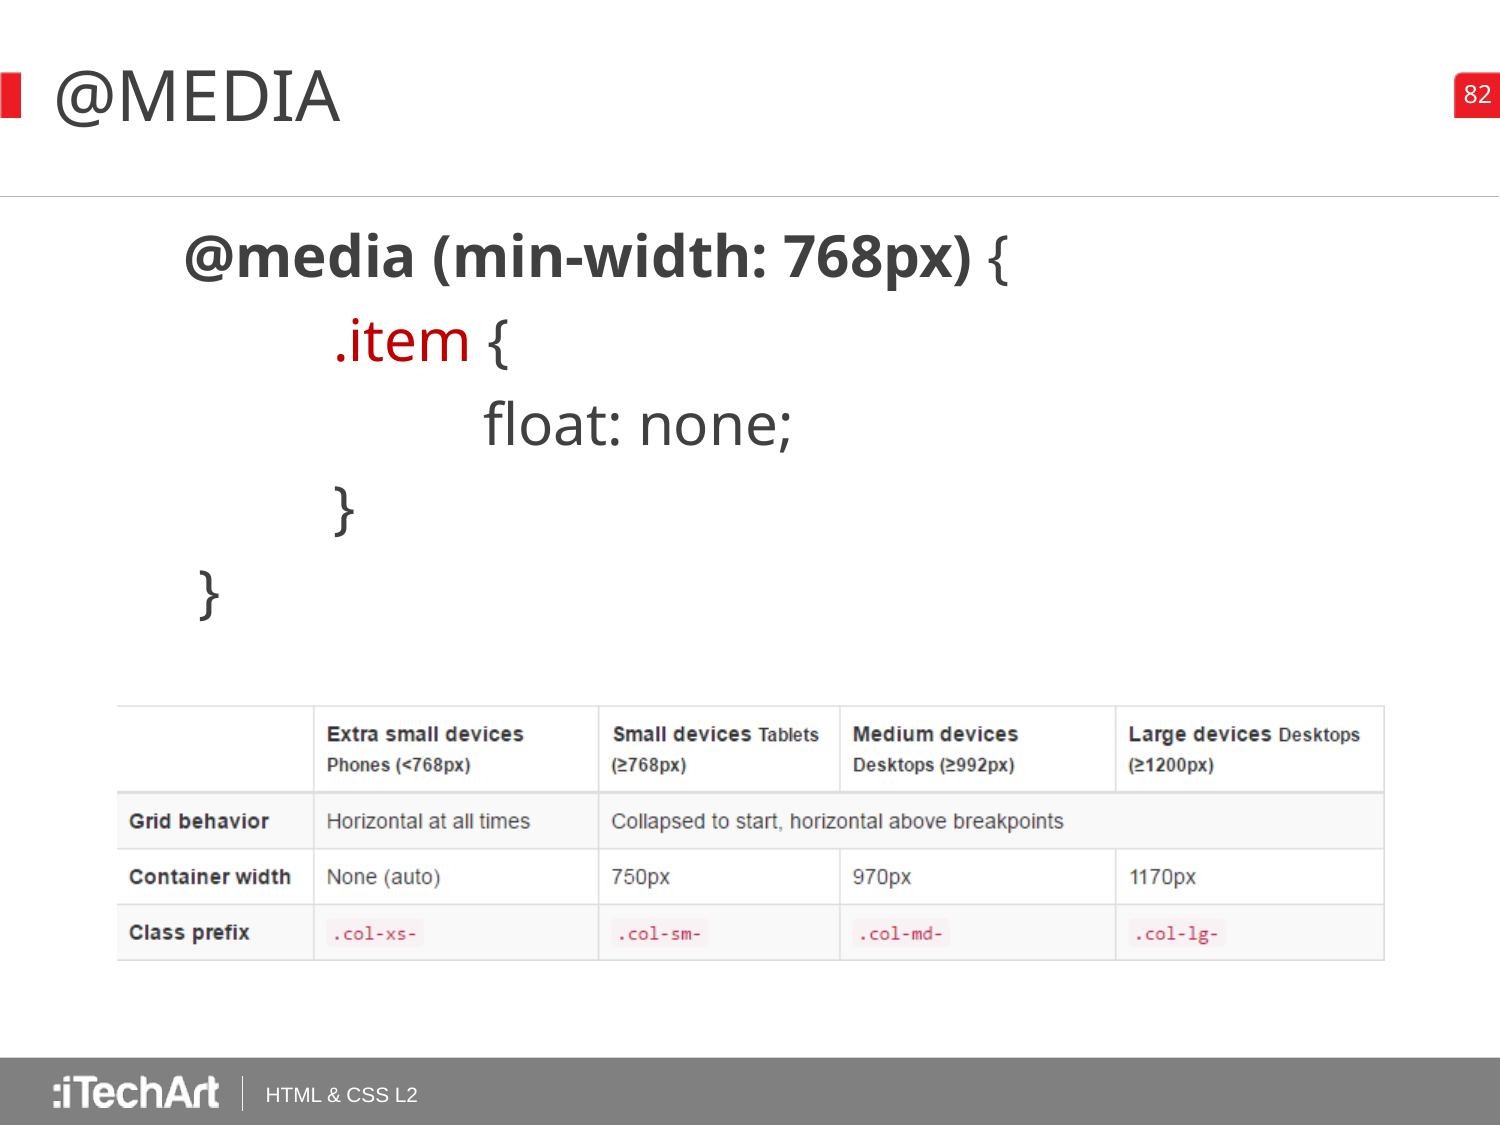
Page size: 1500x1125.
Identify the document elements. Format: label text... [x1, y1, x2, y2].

picture [53, 1075, 219, 1108]
title @media [53, 0, 1449, 197]
picture [117, 704, 1385, 961]
text_box @media (min-width: 768px) { .item { float: none; } } [157, 219, 1345, 704]
footer HTML & CSS L2 [265, 1057, 772, 1125]
picture [0, 72, 21, 118]
picture [1454, 72, 1500, 118]
